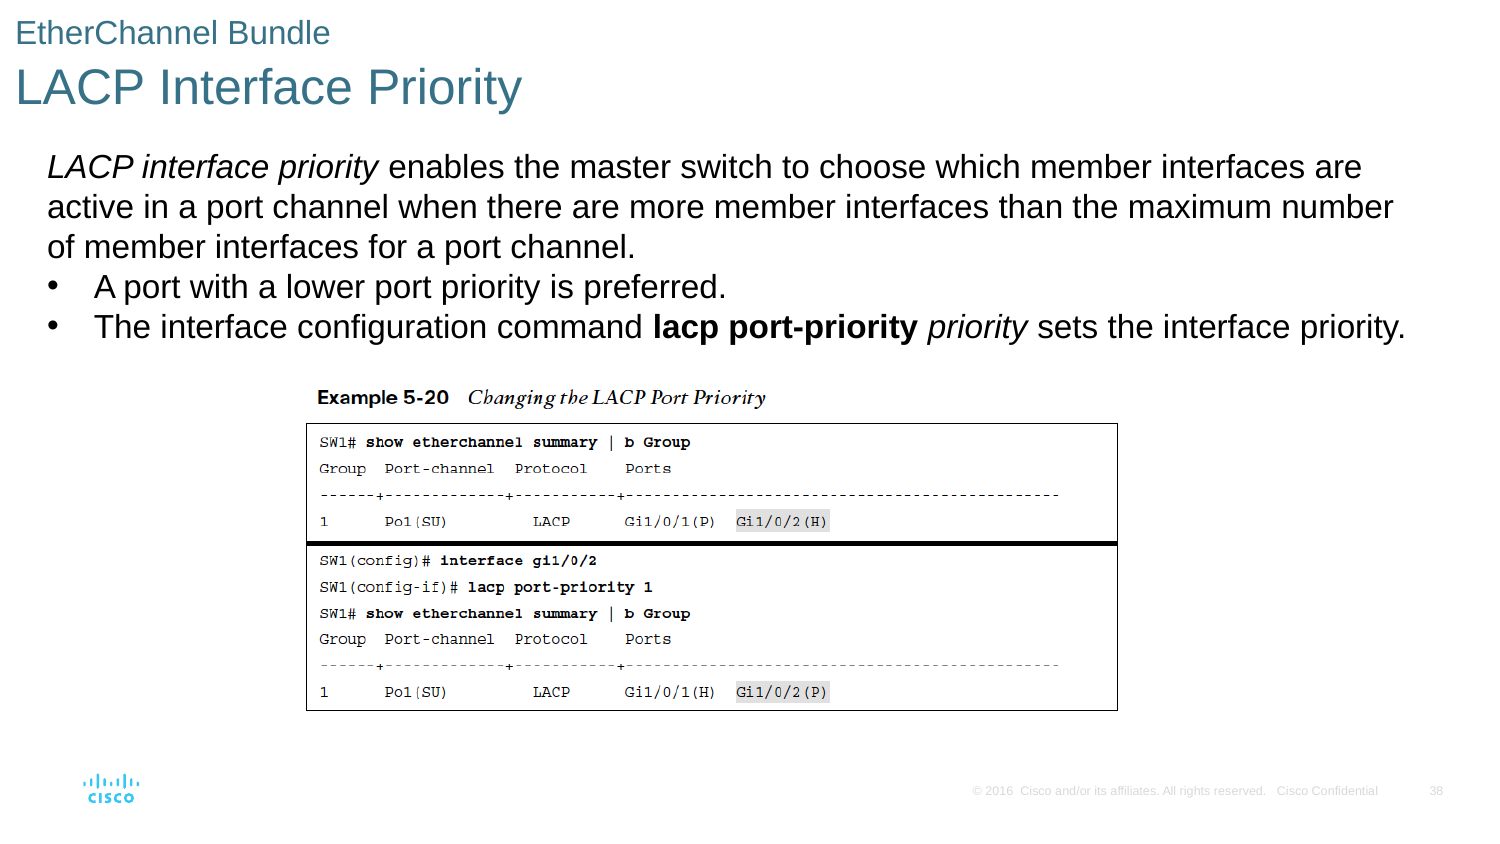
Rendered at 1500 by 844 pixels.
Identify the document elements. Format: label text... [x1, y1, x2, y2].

picture [296, 385, 1126, 718]
text_box LACP interface priority enables the master switch to choose which member interfaces are active in a port channel when there are more member interfaces than the maximum number of member interfaces for a port channel. A port with a lower port priority is preferred. The interface configuration command lacp port-priority priority sets the interface priority. [32, 138, 1467, 353]
title EtherChannel Bundle LACP Interface Priority [0, 0, 1467, 109]
